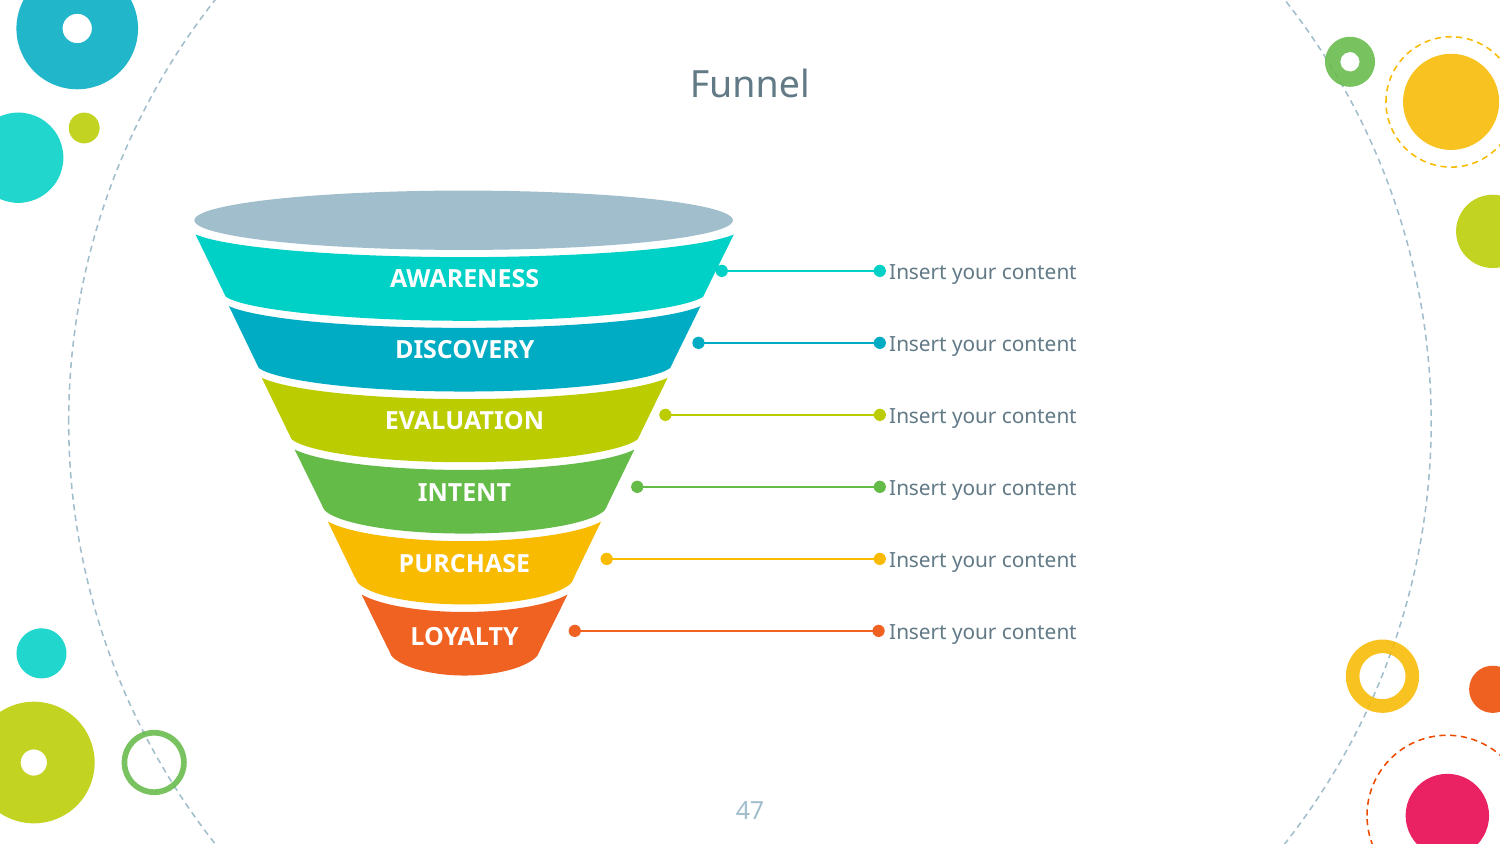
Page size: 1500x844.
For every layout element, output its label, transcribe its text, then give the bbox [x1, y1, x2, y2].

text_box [194, 190, 735, 676]
text_box Insert your content [889, 461, 1306, 513]
text_box Insert your content [889, 317, 1306, 369]
text_box Insert your content [889, 389, 1306, 441]
text_box Insert your content [889, 533, 1306, 585]
title Funnel [317, 15, 1183, 121]
text_box Insert your content [889, 245, 1306, 297]
slide_number 47 [711, 779, 789, 844]
text_box Insert your content [889, 605, 1306, 657]
